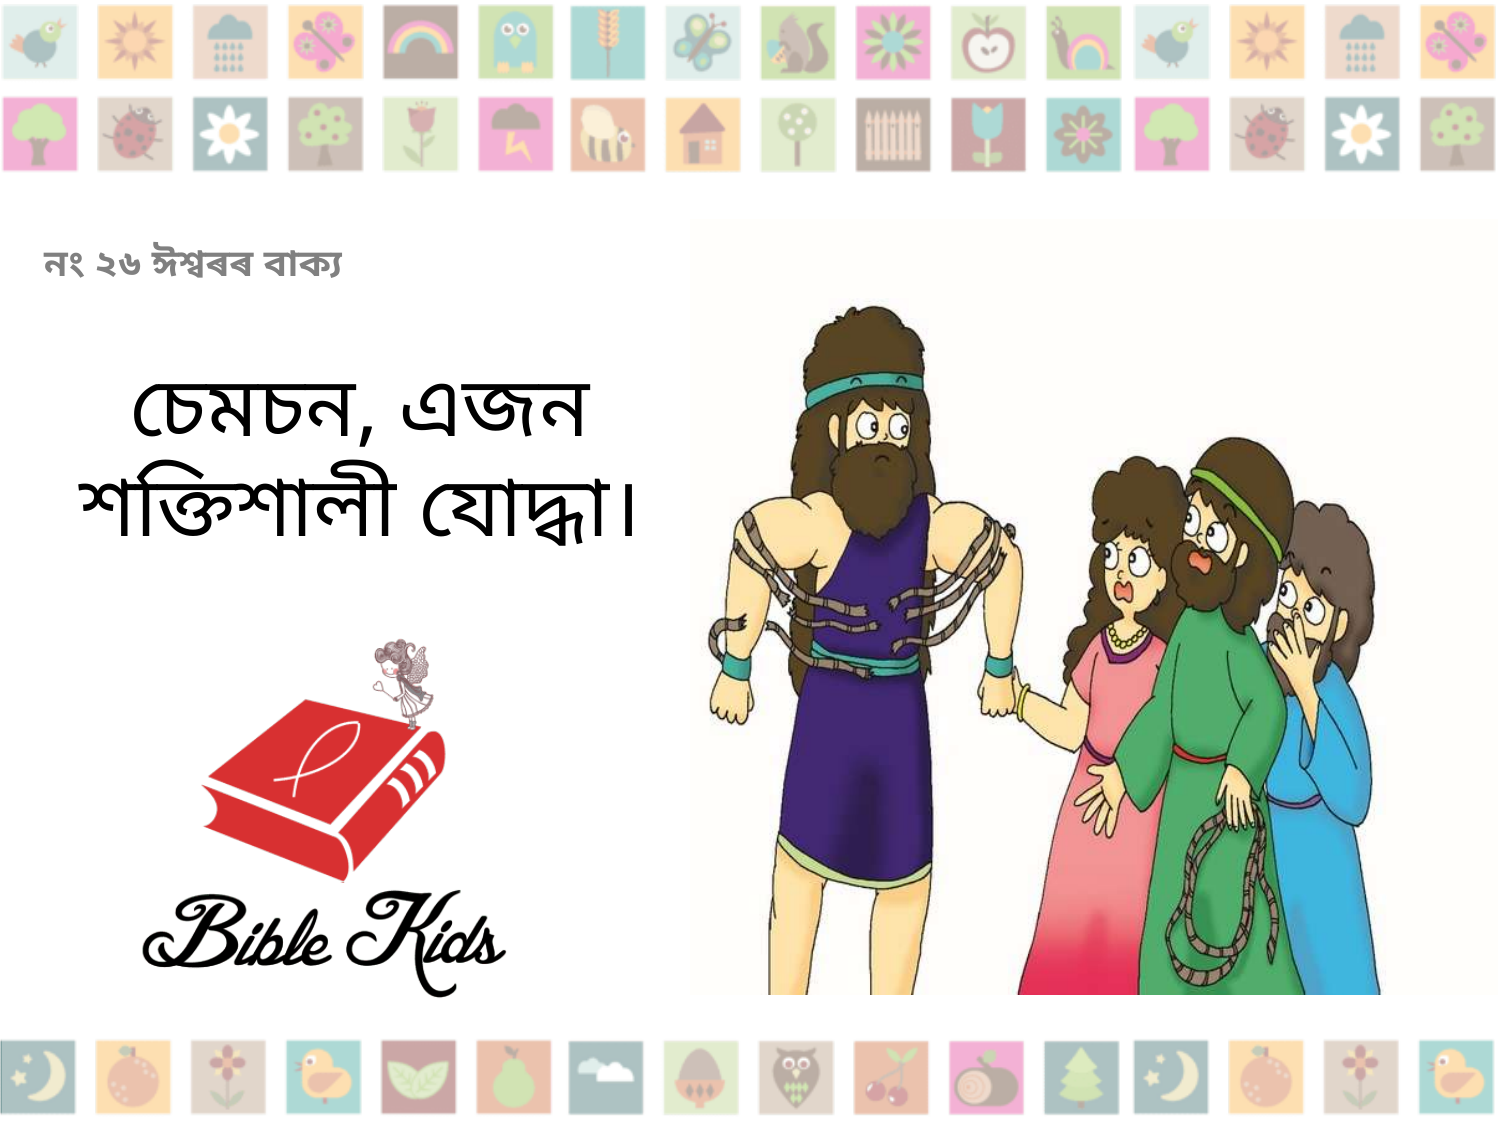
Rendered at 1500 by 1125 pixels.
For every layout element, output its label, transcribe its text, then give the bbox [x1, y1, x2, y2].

picture [690, 219, 1498, 996]
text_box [0, 3, 1500, 181]
text_box চেমচন, এজন শক্তিশালী যোদ্ধা। [29, 345, 685, 561]
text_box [0, 1028, 1500, 1118]
picture [117, 600, 544, 1027]
text_box নং ২৬ ঈশ্বৰৰ বাক্য [29, 231, 606, 292]
